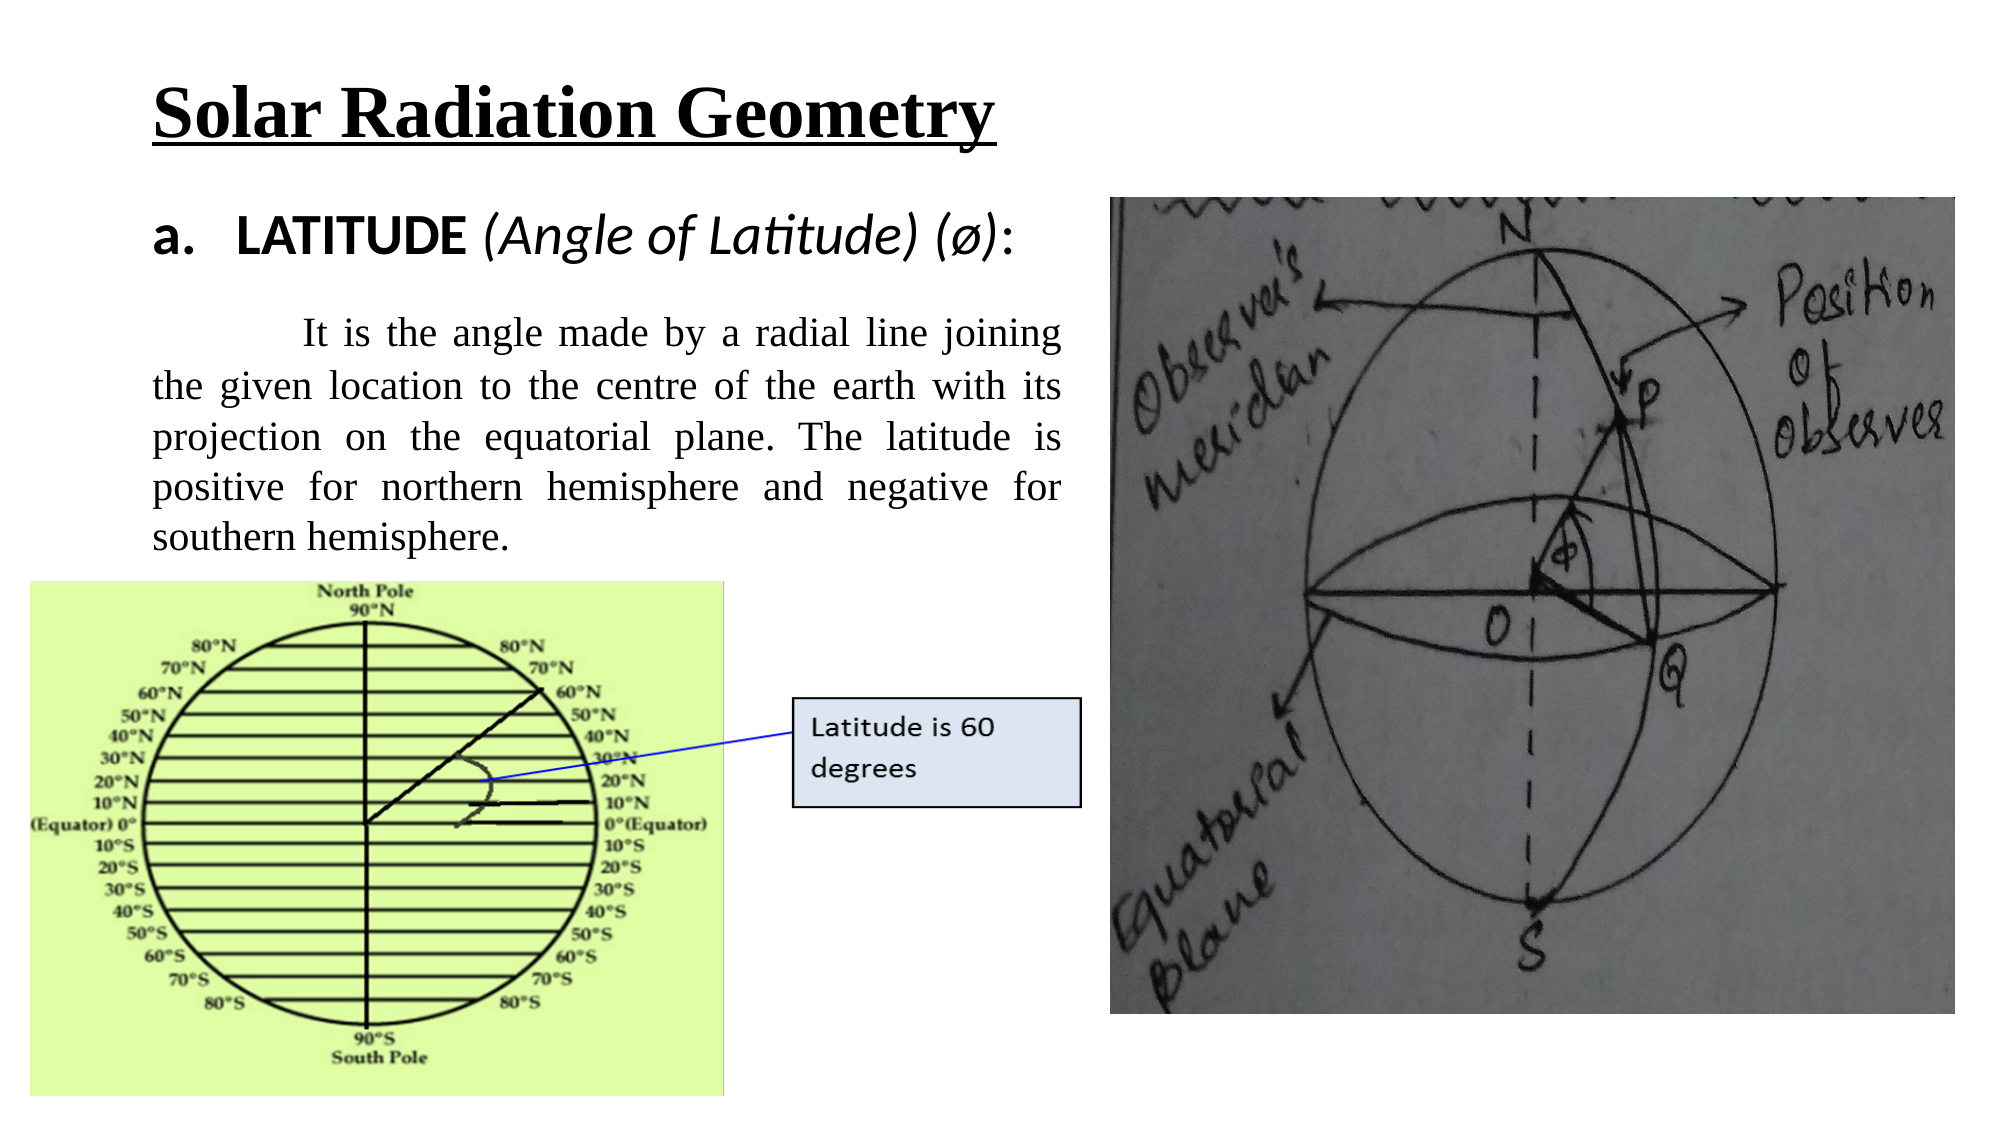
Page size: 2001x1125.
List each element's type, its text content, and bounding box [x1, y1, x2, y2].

title Solar Radiation Geometry [137, 59, 1863, 168]
list LATITUDE (Angle of Latitude) (ø): It is the angle made by a radial line joining the given location to the centre of the earth with its projection on the equatorial plane. The latitude is positive for northern hemisphere and negative for southern hemisphere. [137, 197, 1078, 581]
picture [1109, 197, 1955, 1014]
picture [30, 581, 1082, 1096]
